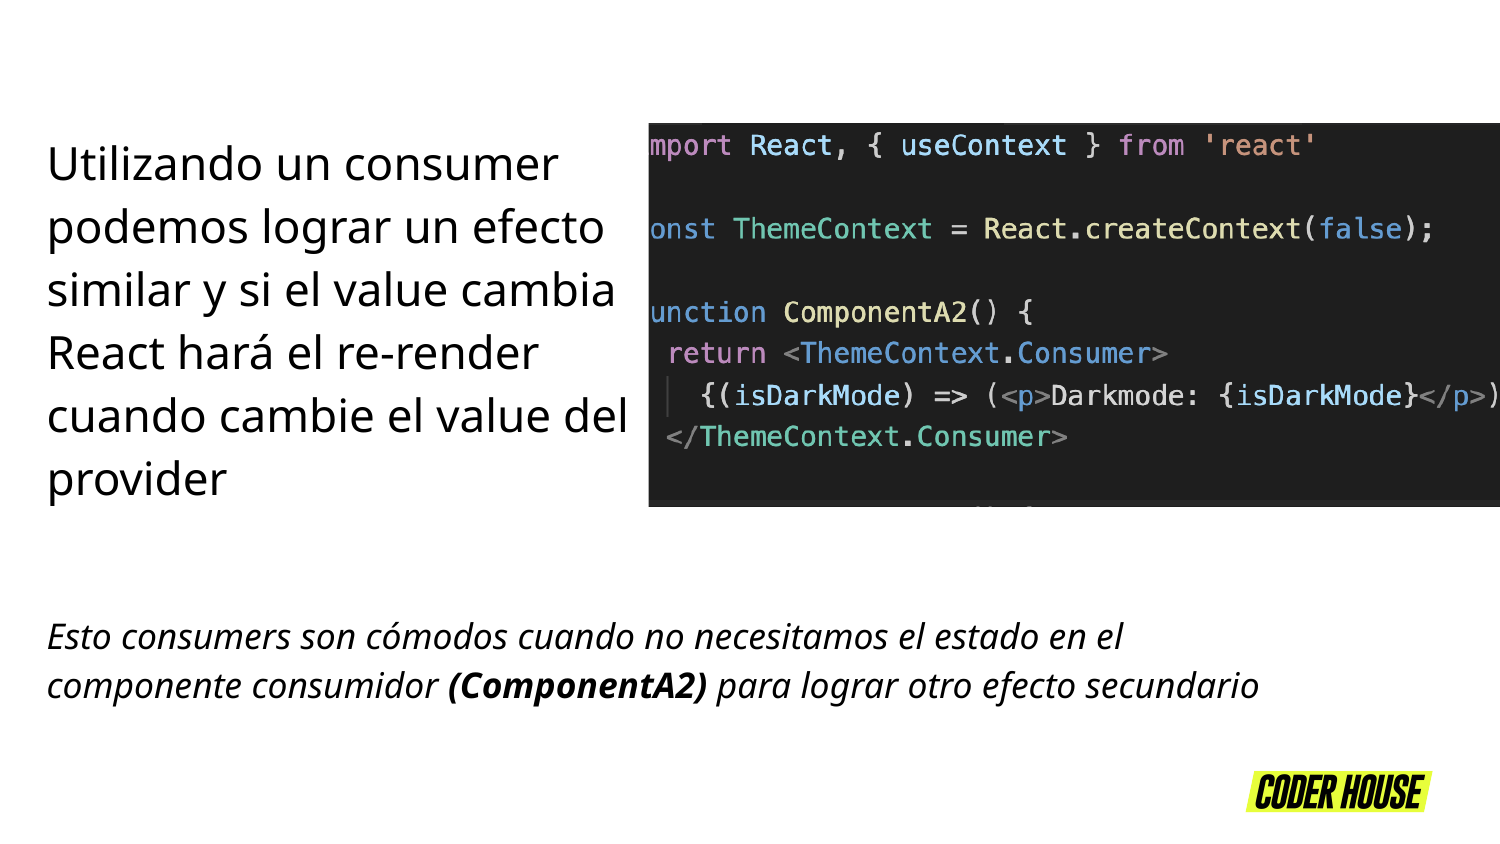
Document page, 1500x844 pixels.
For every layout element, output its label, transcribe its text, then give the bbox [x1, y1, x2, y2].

text_box Esto consumers son cómodos cuando no necesitamos el estado en el componente consumidor (ComponentA2) para lograr otro efecto secundario [31, 606, 1281, 707]
picture [1241, 764, 1437, 819]
text_box Utilizando un consumer podemos lograr un efecto similar y si el value cambia React hará el re-render cuando cambie el value del provider [31, 123, 647, 507]
picture [648, 123, 1500, 508]
